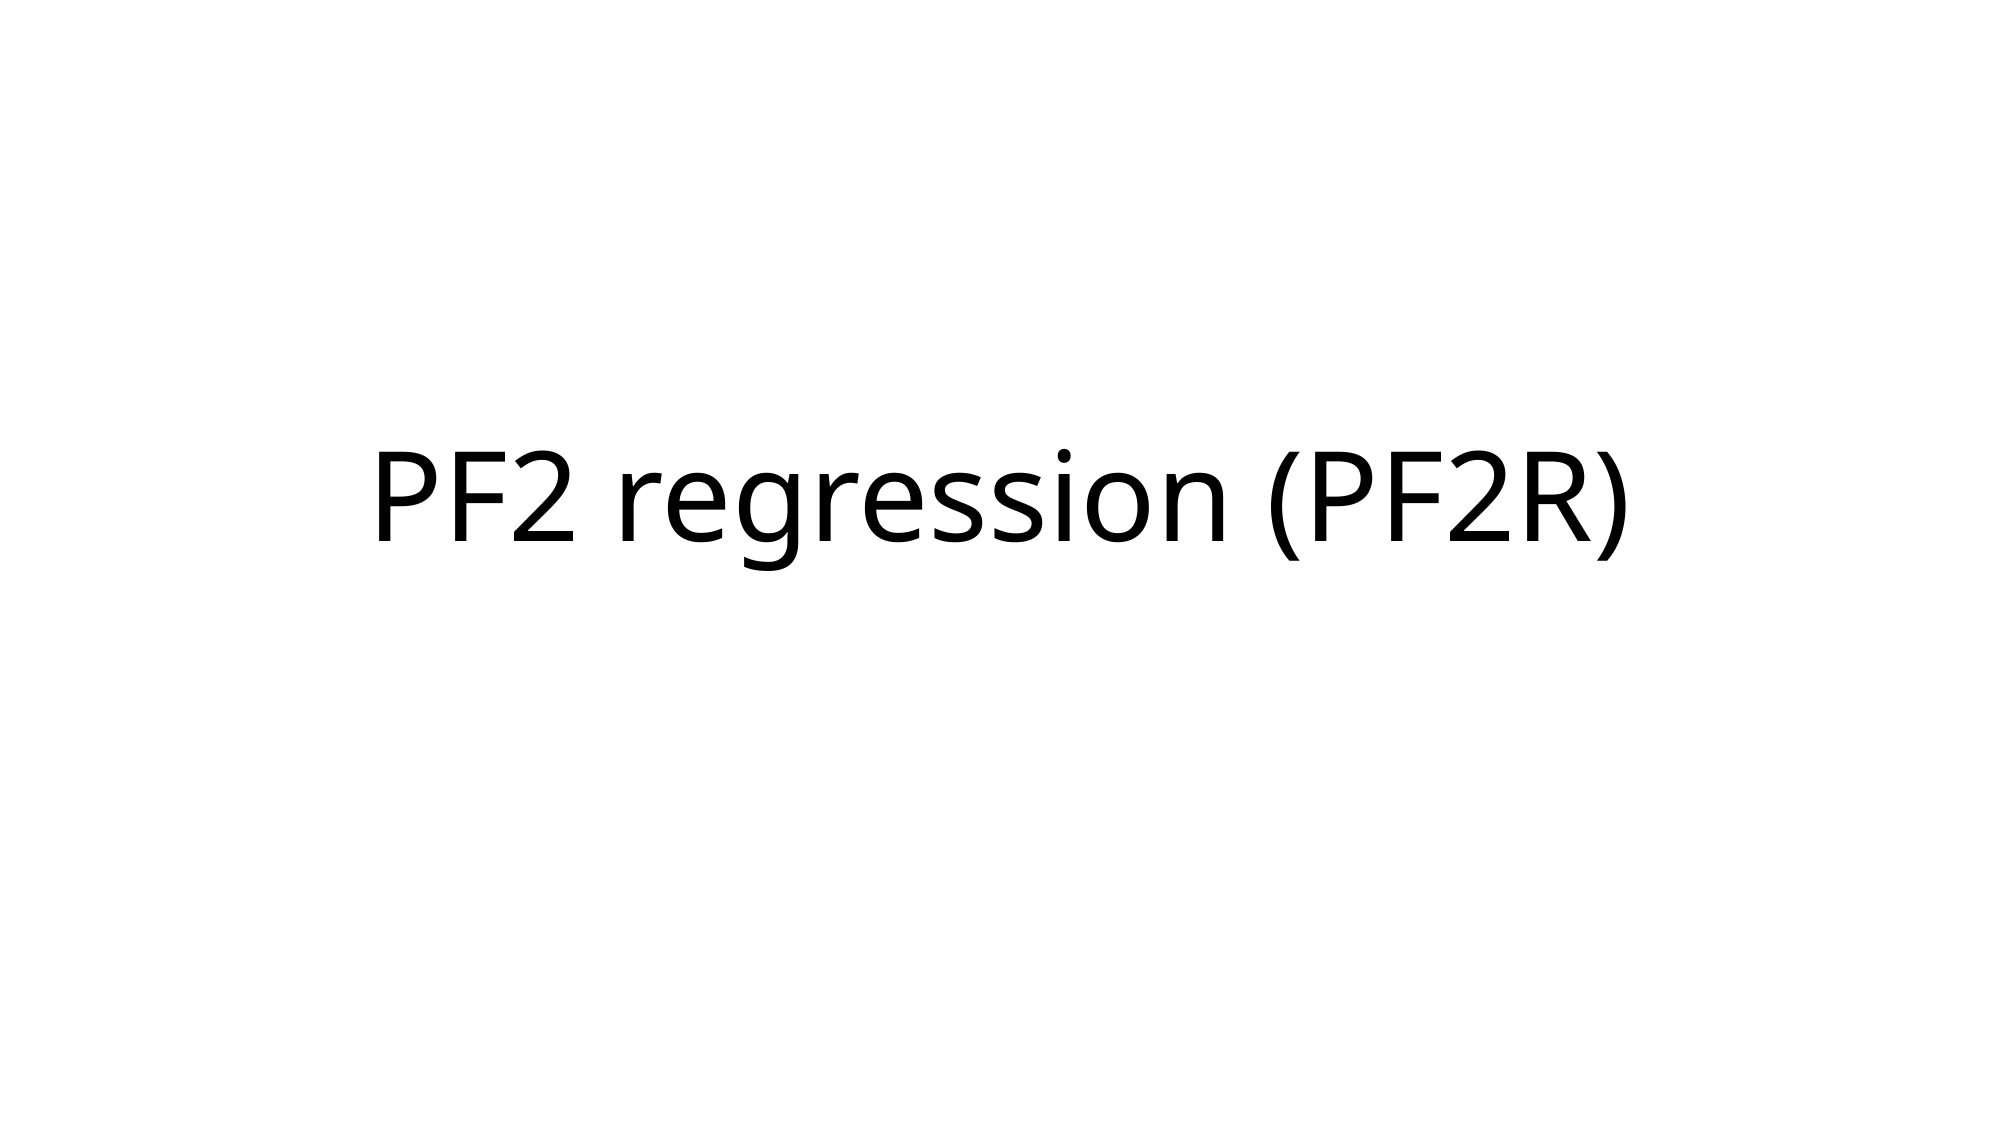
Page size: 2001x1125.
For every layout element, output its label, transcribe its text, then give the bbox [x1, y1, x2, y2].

title PF2 regression (PF2R) [249, 184, 1750, 576]
